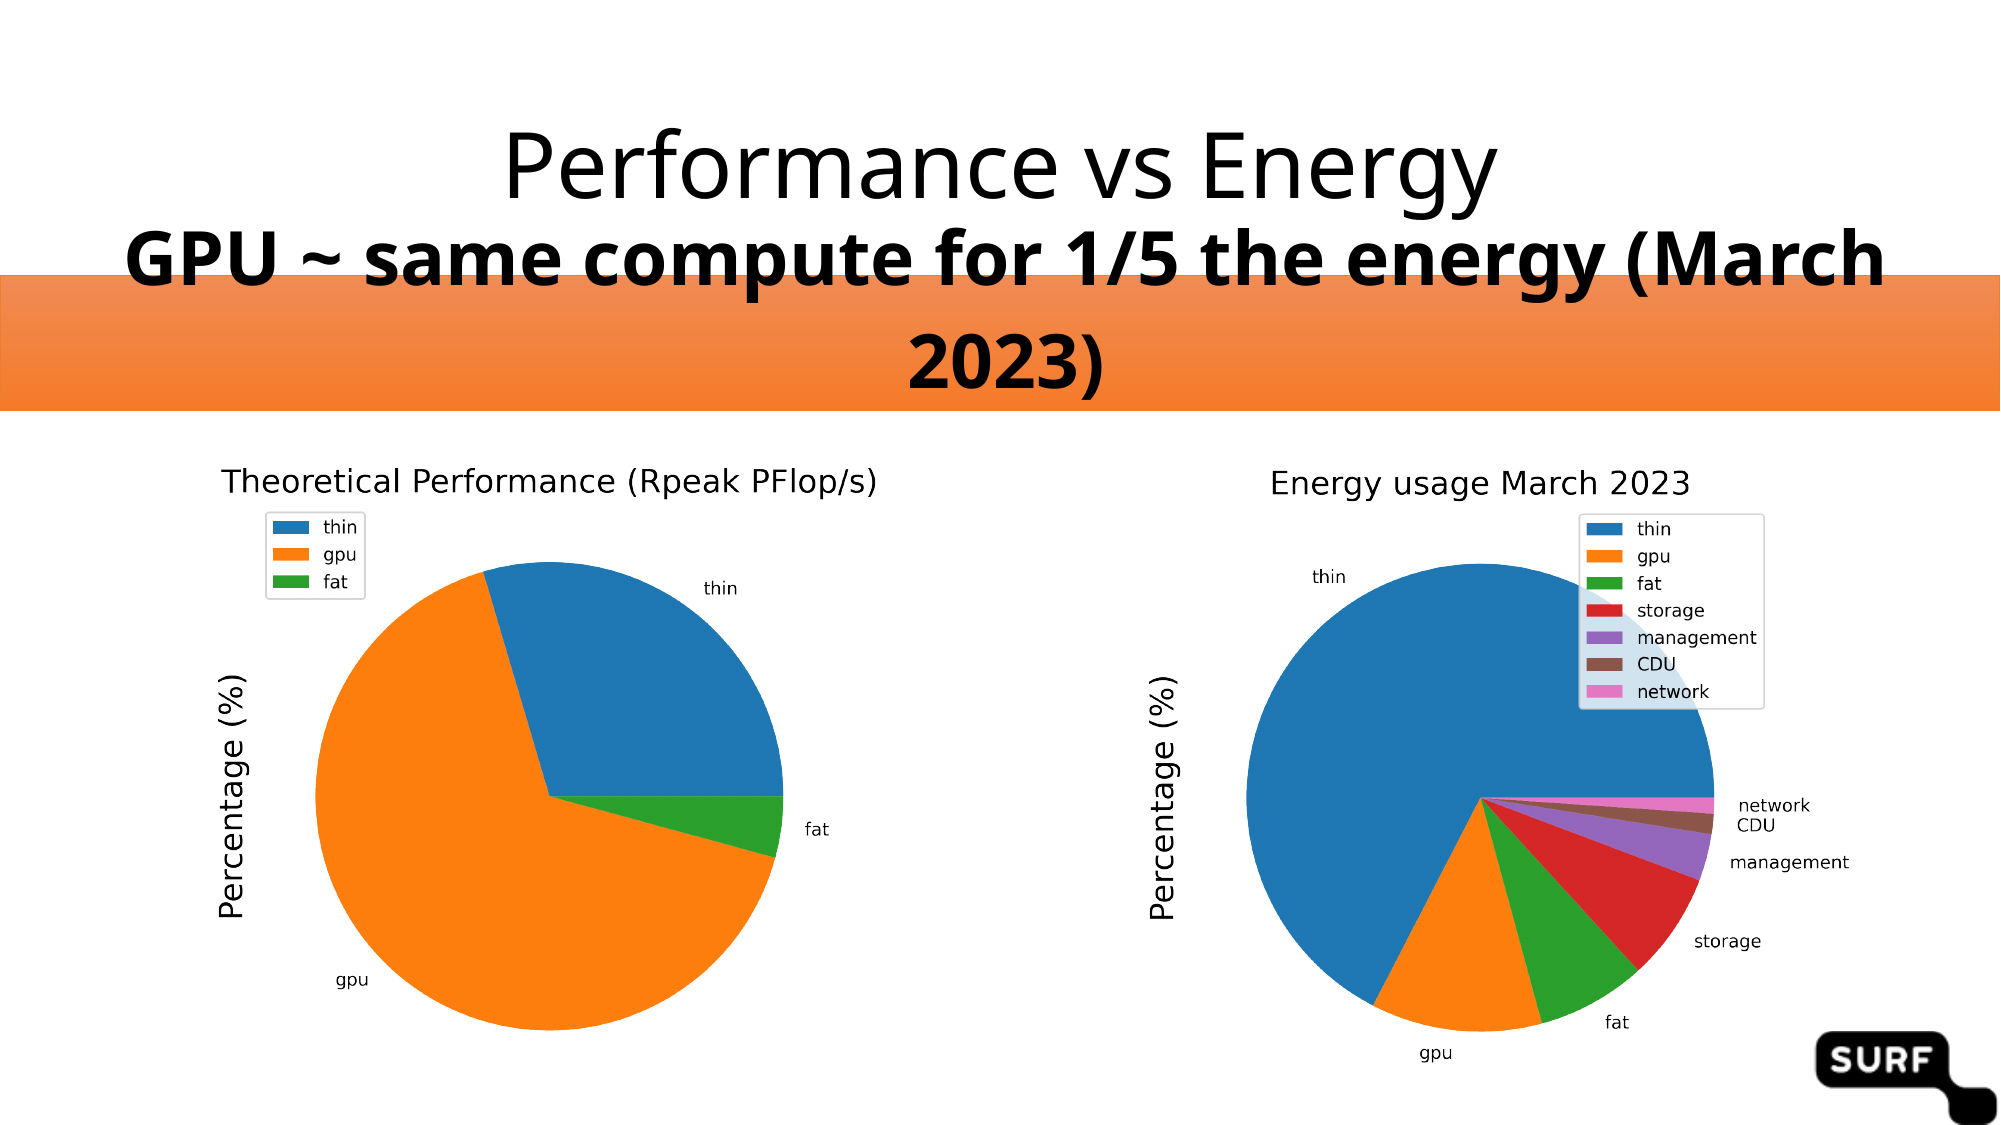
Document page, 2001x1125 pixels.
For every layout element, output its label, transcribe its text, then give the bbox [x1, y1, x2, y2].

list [0, 410, 1242, 1125]
picture [1812, 1031, 2000, 1125]
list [752, 412, 2000, 1125]
title Performance vs Energy [137, 59, 1863, 275]
list GPU ~ same compute for 1/5 the energy (March 2023) [0, 275, 2000, 411]
